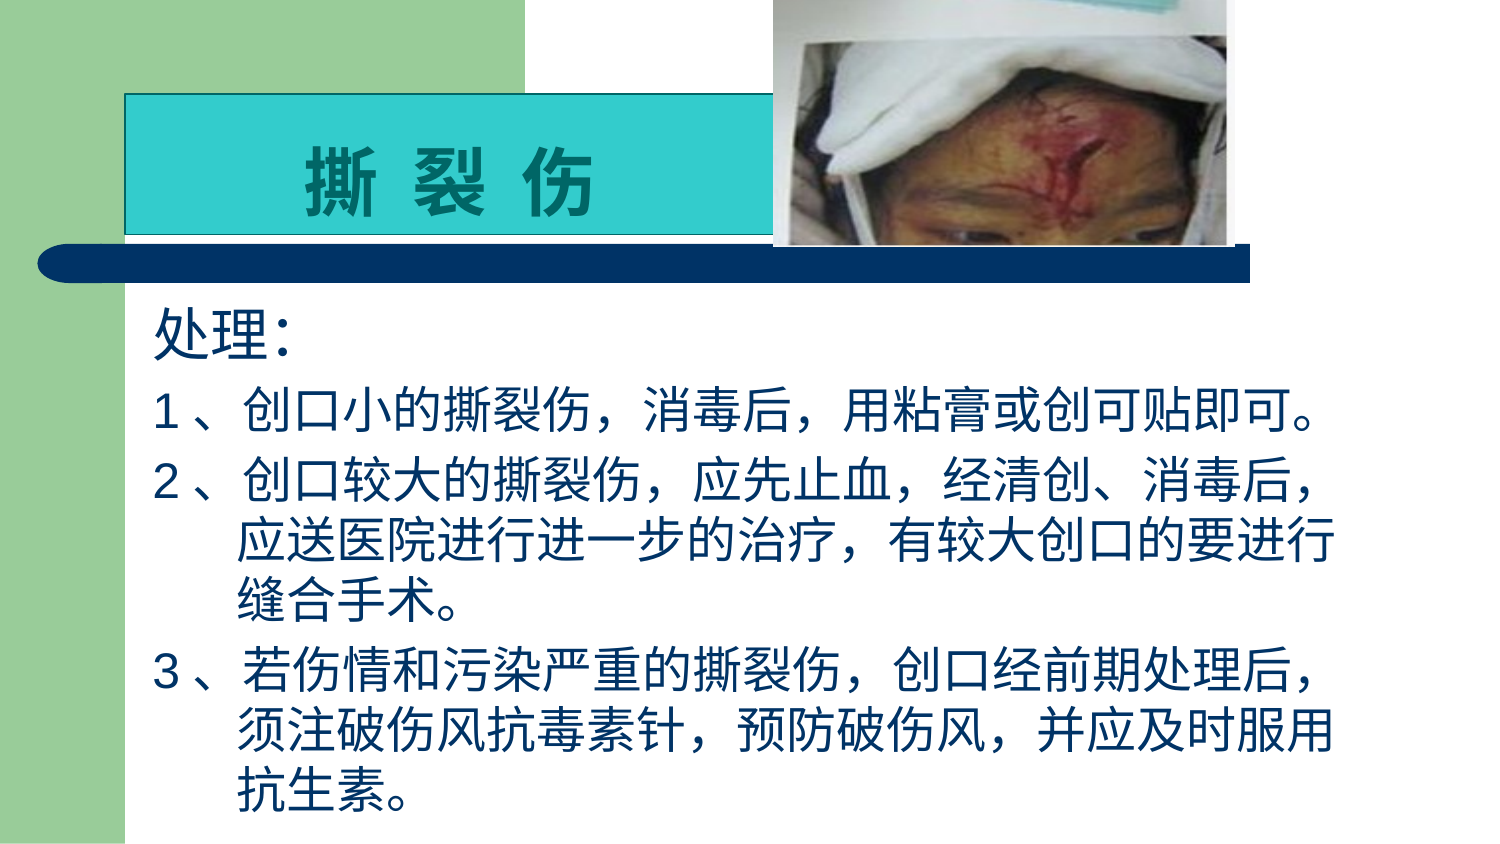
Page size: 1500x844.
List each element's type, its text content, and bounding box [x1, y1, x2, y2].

title 撕 裂 伤 [124, 93, 768, 235]
picture [773, 0, 1235, 247]
list 处理： 1、创口小的撕裂伤，消毒后，用粘膏或创可贴即可。 2、创口较大的撕裂伤，应先止血，经清创、消毒后，应送医院进行进一步的治疗，有较大创口的要进行缝合手术。 3、若伤情和污染严重的撕裂伤，创口经前期处理后，须注破伤风抗毒素针，预防破伤风，并应及时服用抗生素。 [137, 290, 1400, 750]
